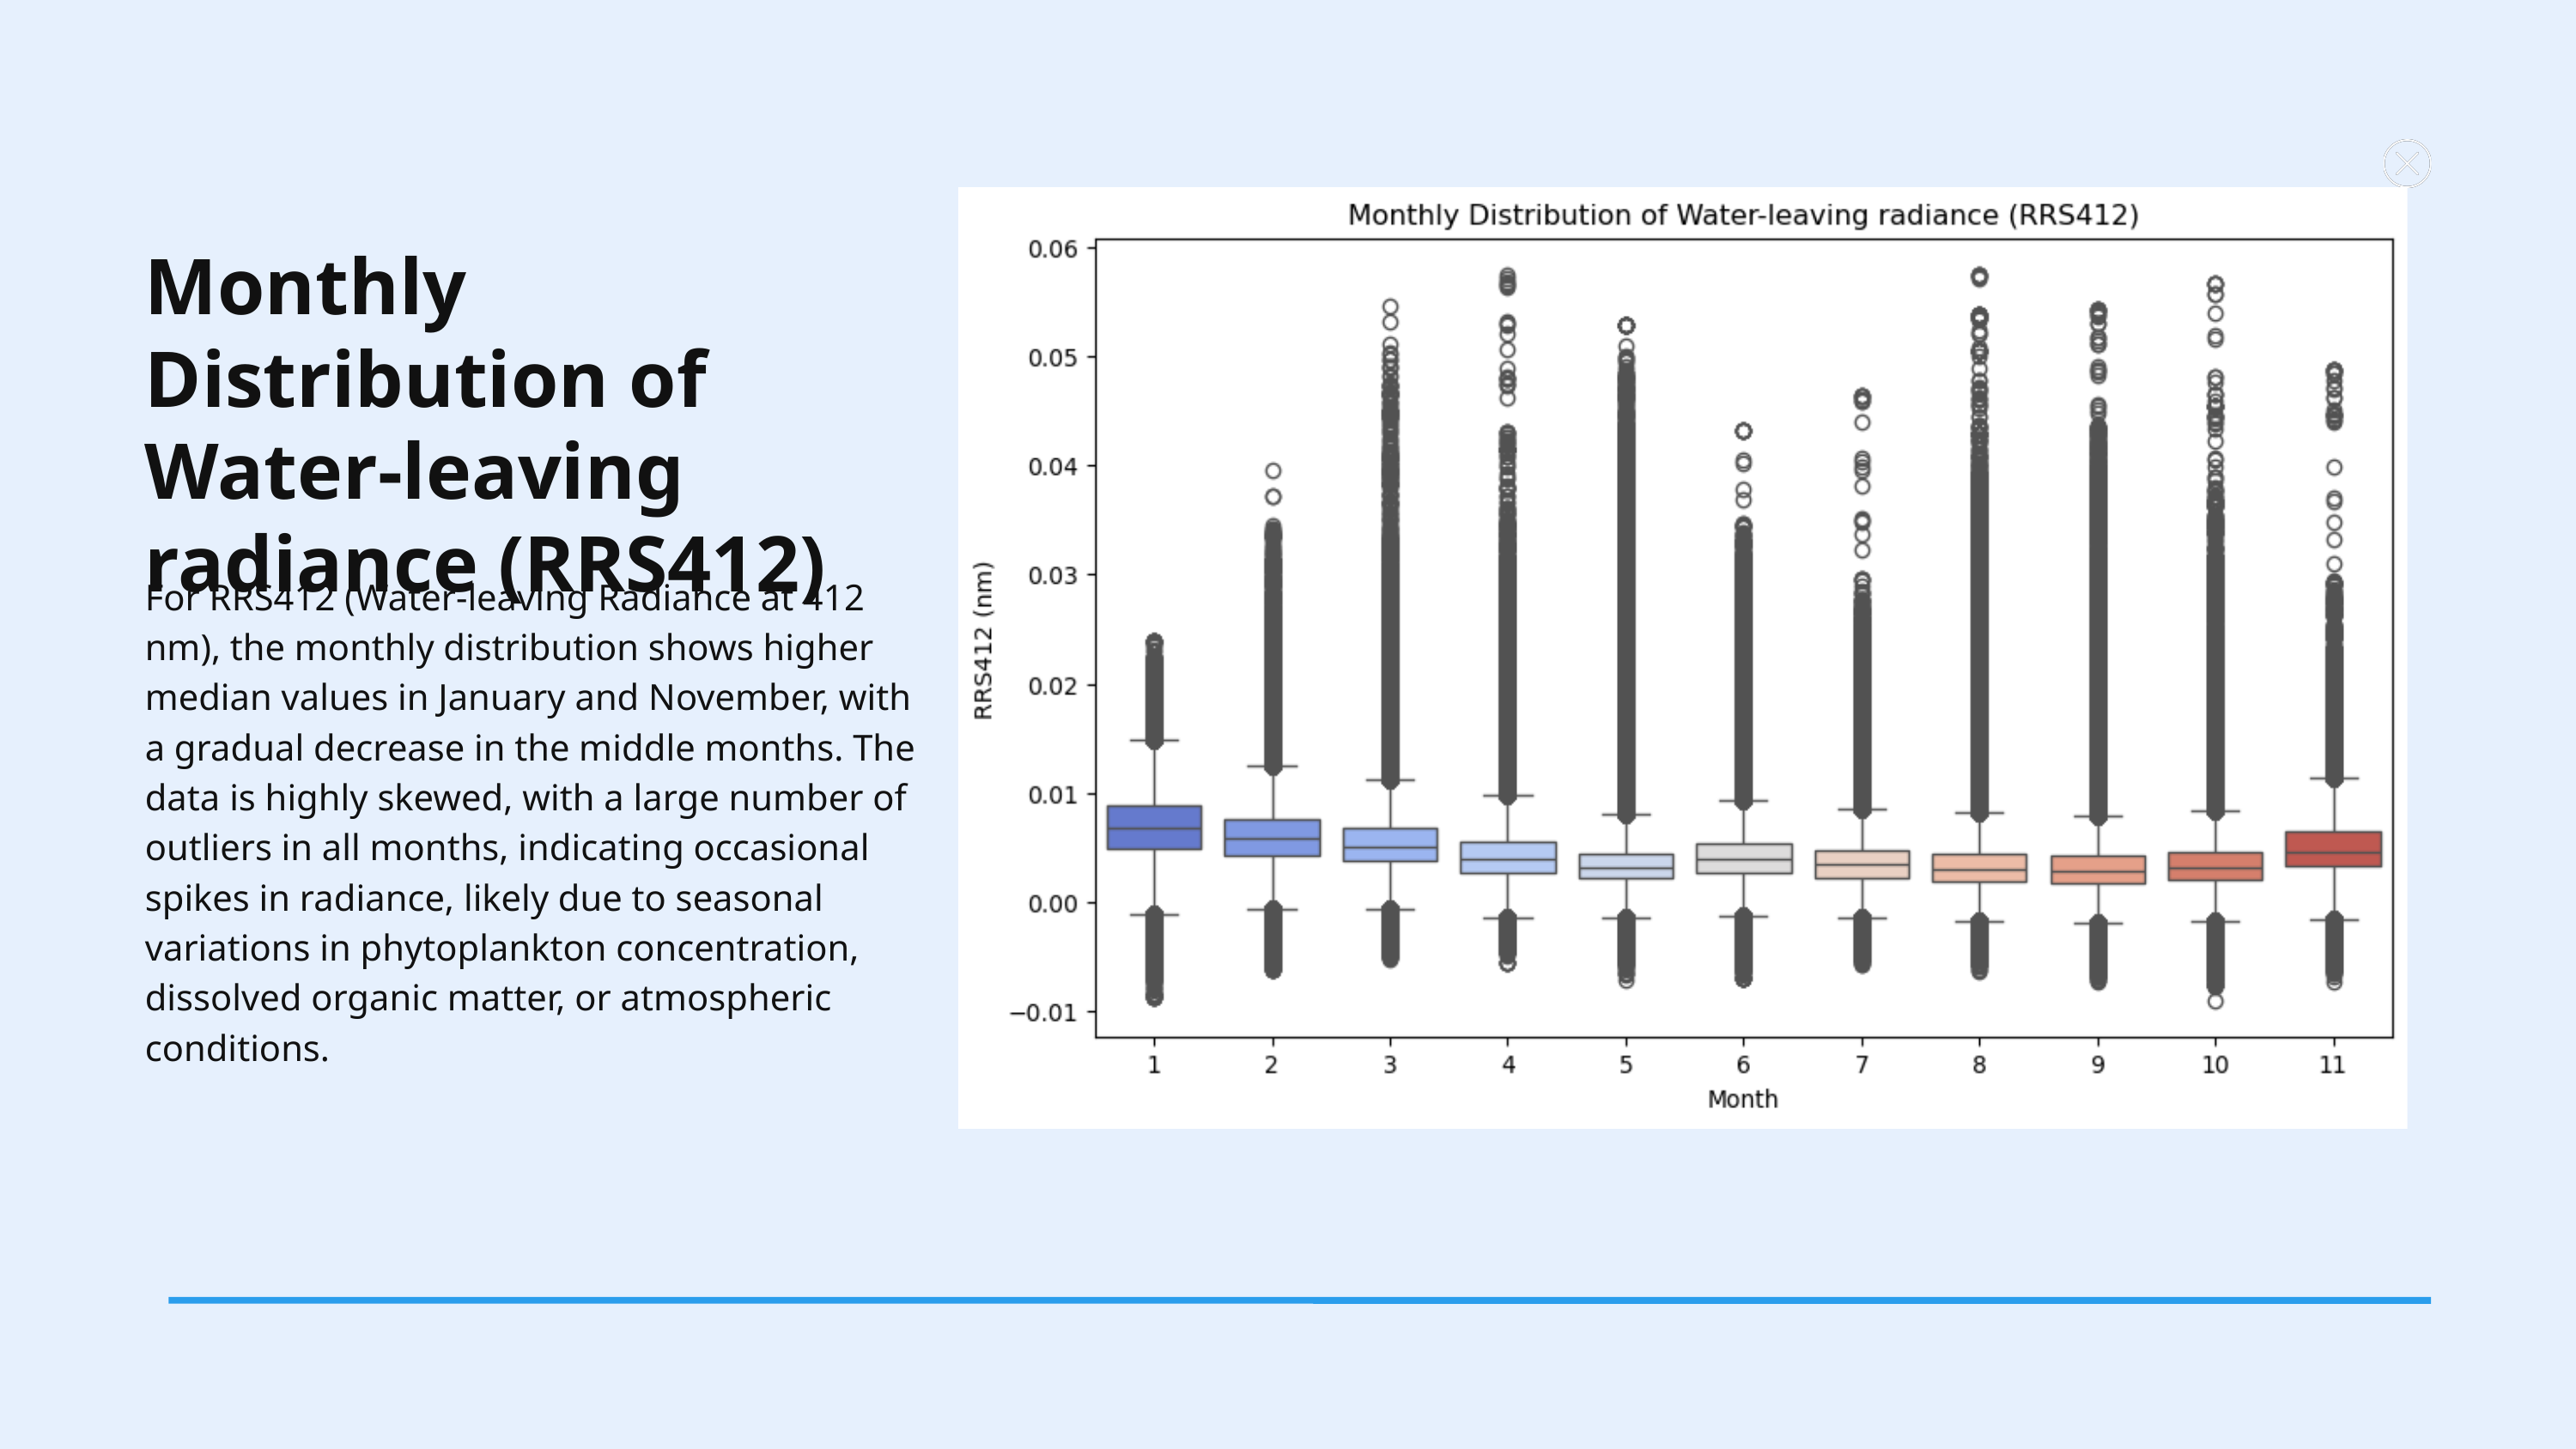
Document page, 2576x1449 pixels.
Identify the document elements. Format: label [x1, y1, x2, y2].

text_box [144, 237, 924, 1070]
text_box [958, 187, 2408, 1129]
text_box [2383, 139, 2432, 188]
